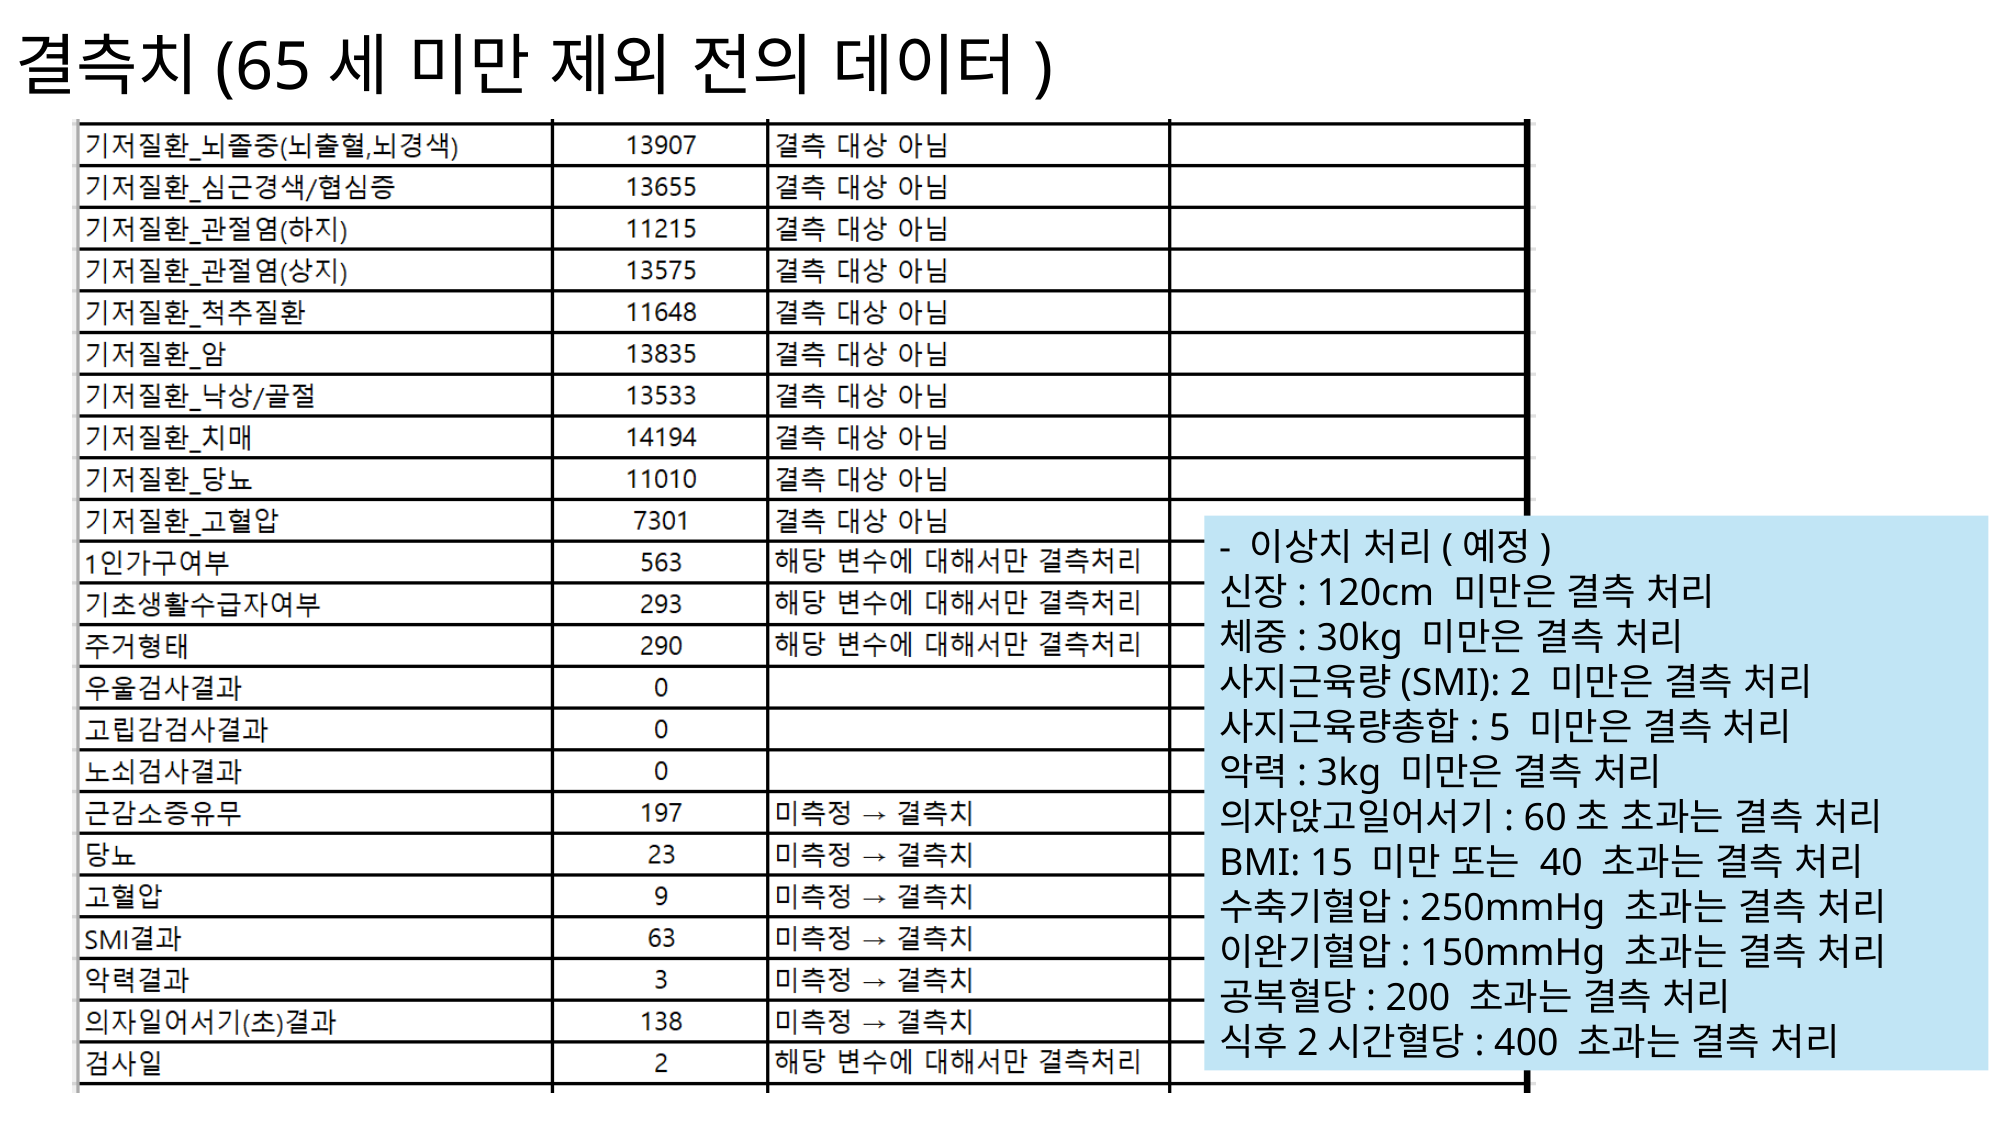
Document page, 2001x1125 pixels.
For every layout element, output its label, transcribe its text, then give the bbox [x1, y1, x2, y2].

picture [71, 119, 1536, 1094]
title 결측치(65세 미만 제외 전의 데이터) [0, 0, 2000, 137]
text_box - 이상치 처리(예정) 신장: 120cm 미만은 결측 처리 체중: 30kg 미만은 결측 처리 사지근육량(SMI): 2 미만은 결측 처리 사지근육량총합: 5 미만은 결측 처리 악력: 3kg 미만은 결측 처리 의자앉고일어서기: 60초 초과는 결측 처리 BMI: 15 미만 또는 40 초과는 결측 처리 수축기혈압: 250mmHg 초과는 결측 처리 이완기혈압: 150mmHg 초과는 결측 처리 공복혈당: 200 초과는 결측 처리 식후2시간혈당: 400 초과는 결측 처리 [1536, 515, 1989, 1071]
